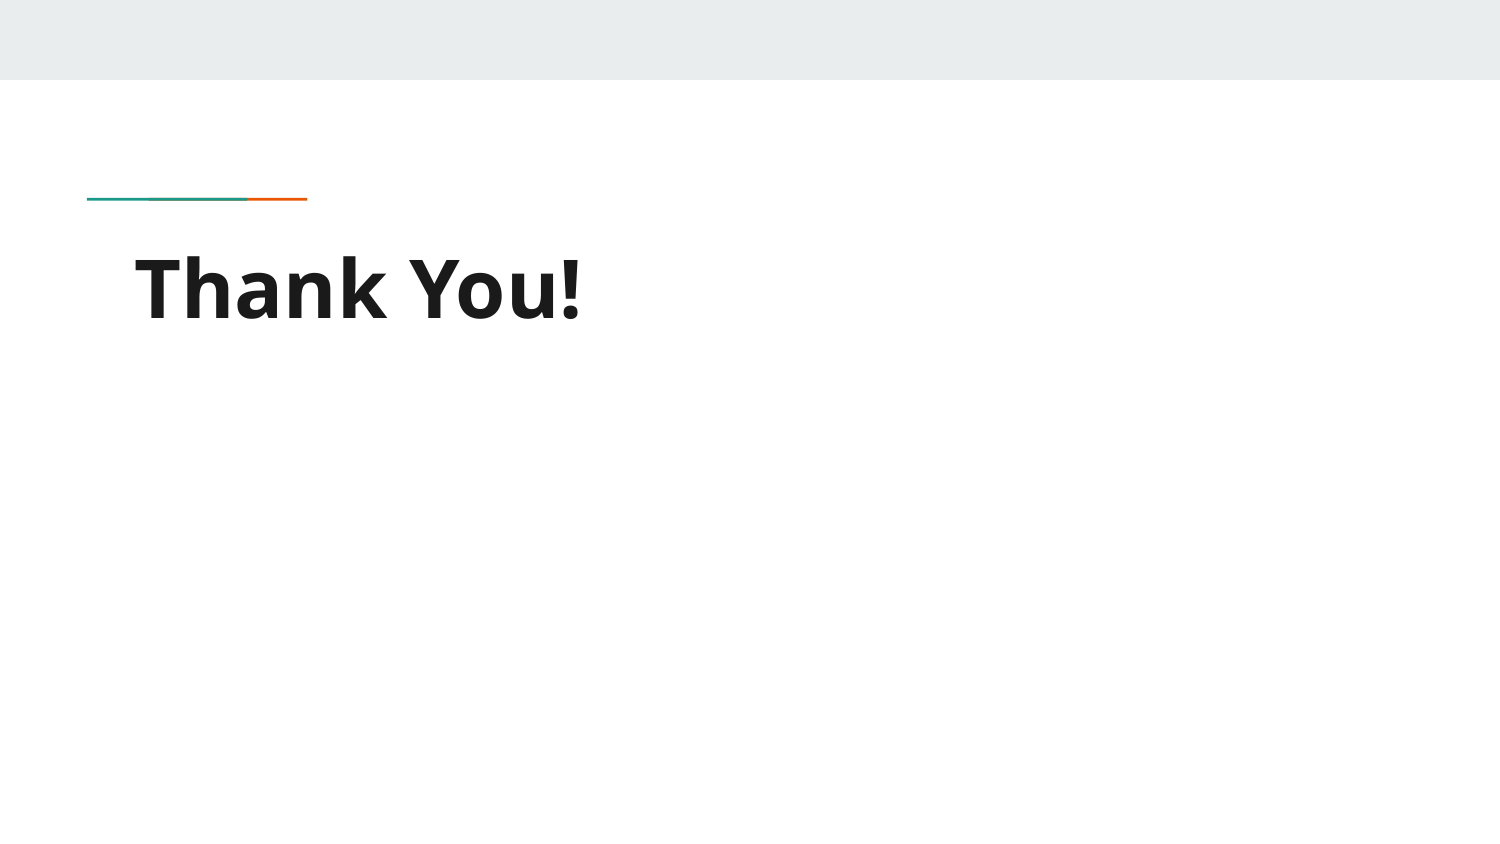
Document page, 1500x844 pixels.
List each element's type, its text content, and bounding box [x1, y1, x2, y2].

title Thank You! [119, 216, 1381, 728]
